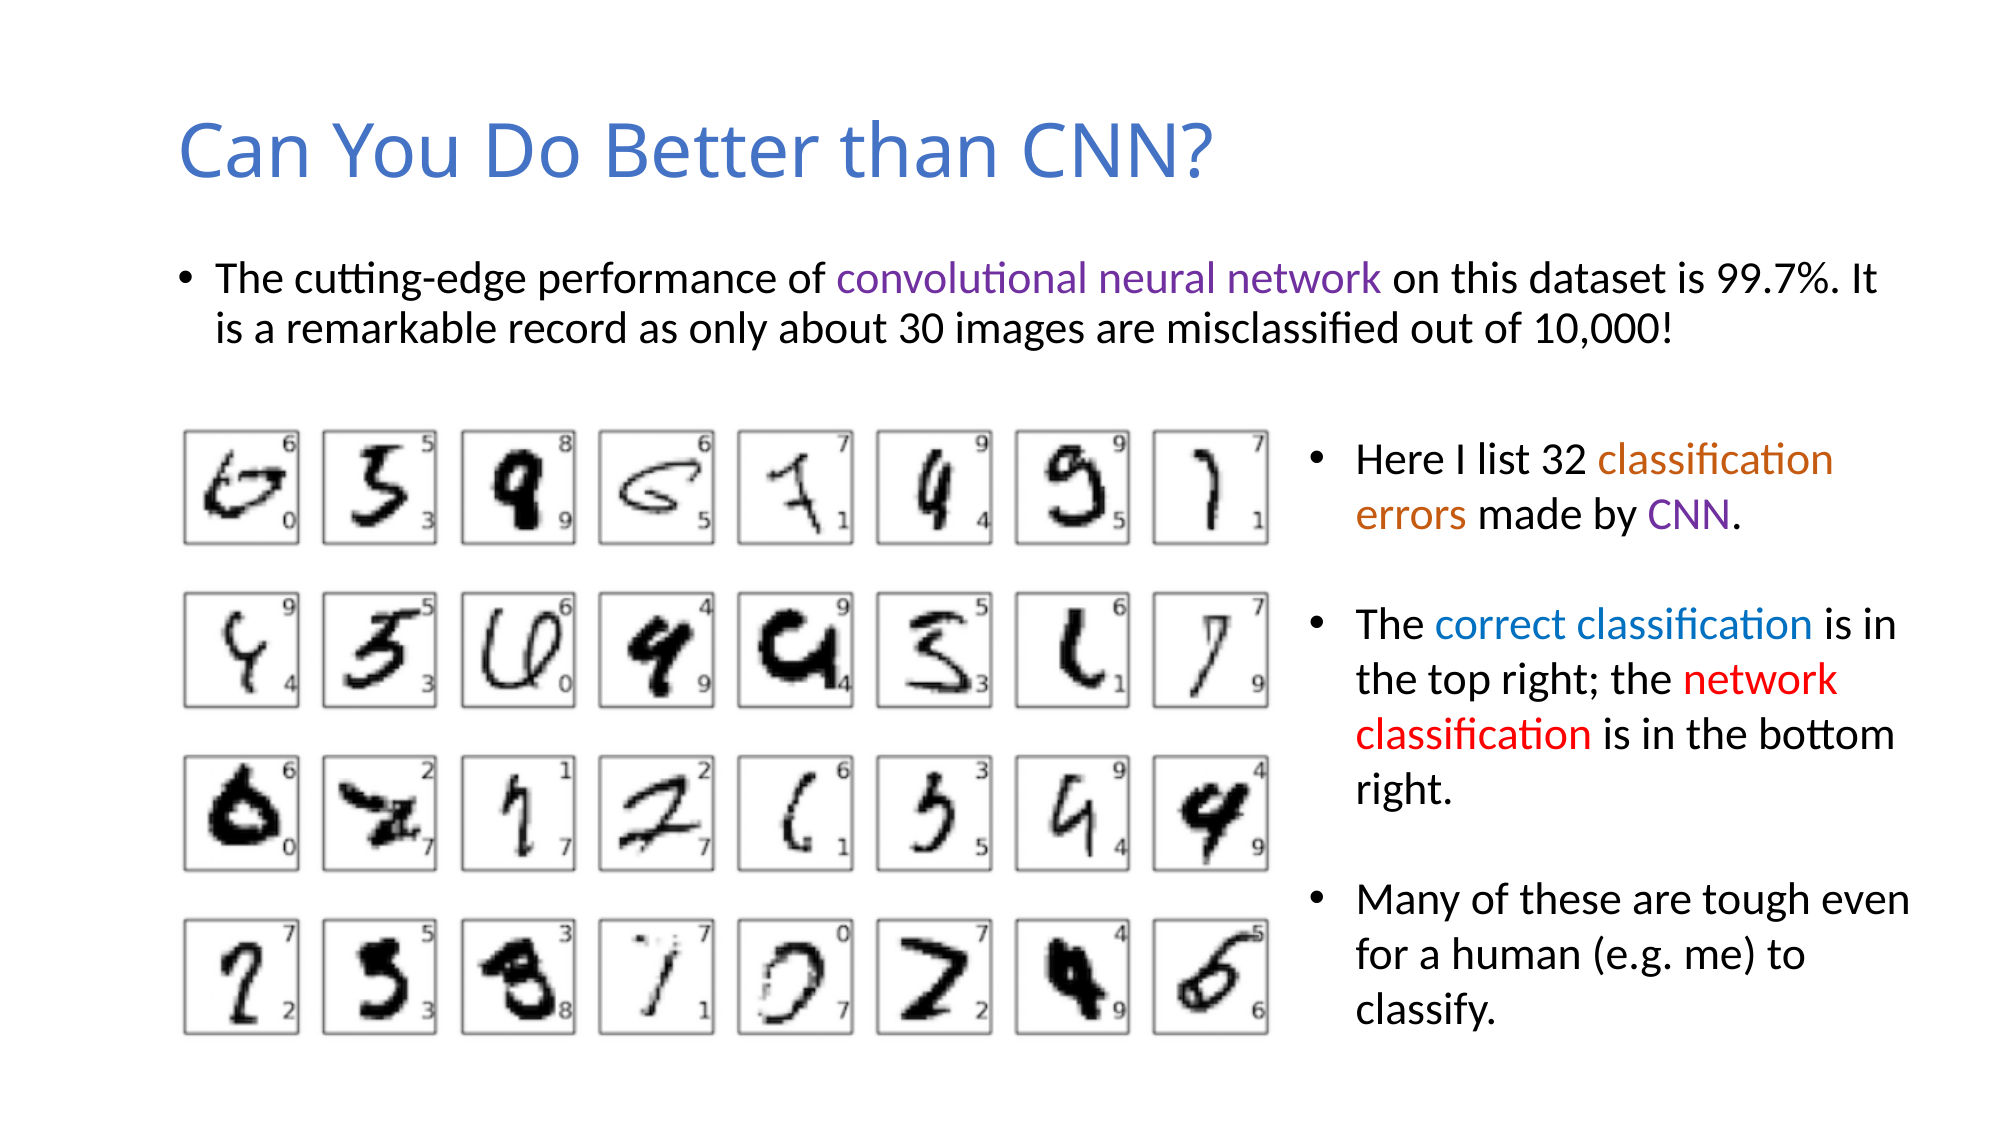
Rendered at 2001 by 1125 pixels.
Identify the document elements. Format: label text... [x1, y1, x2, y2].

picture [162, 412, 1283, 1048]
text_box Here I list 32 classification errors made by CNN. The correct classification is in the top right; the network classification is in the bottom right. Many of these are tough even for a human (e.g. me) to classify. [1293, 421, 1965, 1041]
title Can You Do Better than CNN? [162, 59, 1712, 246]
text_box The cutting-edge performance of convolutional neural network on this dataset is 99.7%. It is a remarkable record as only about 30 images are misclassified out of 10,000! [162, 246, 1921, 364]
